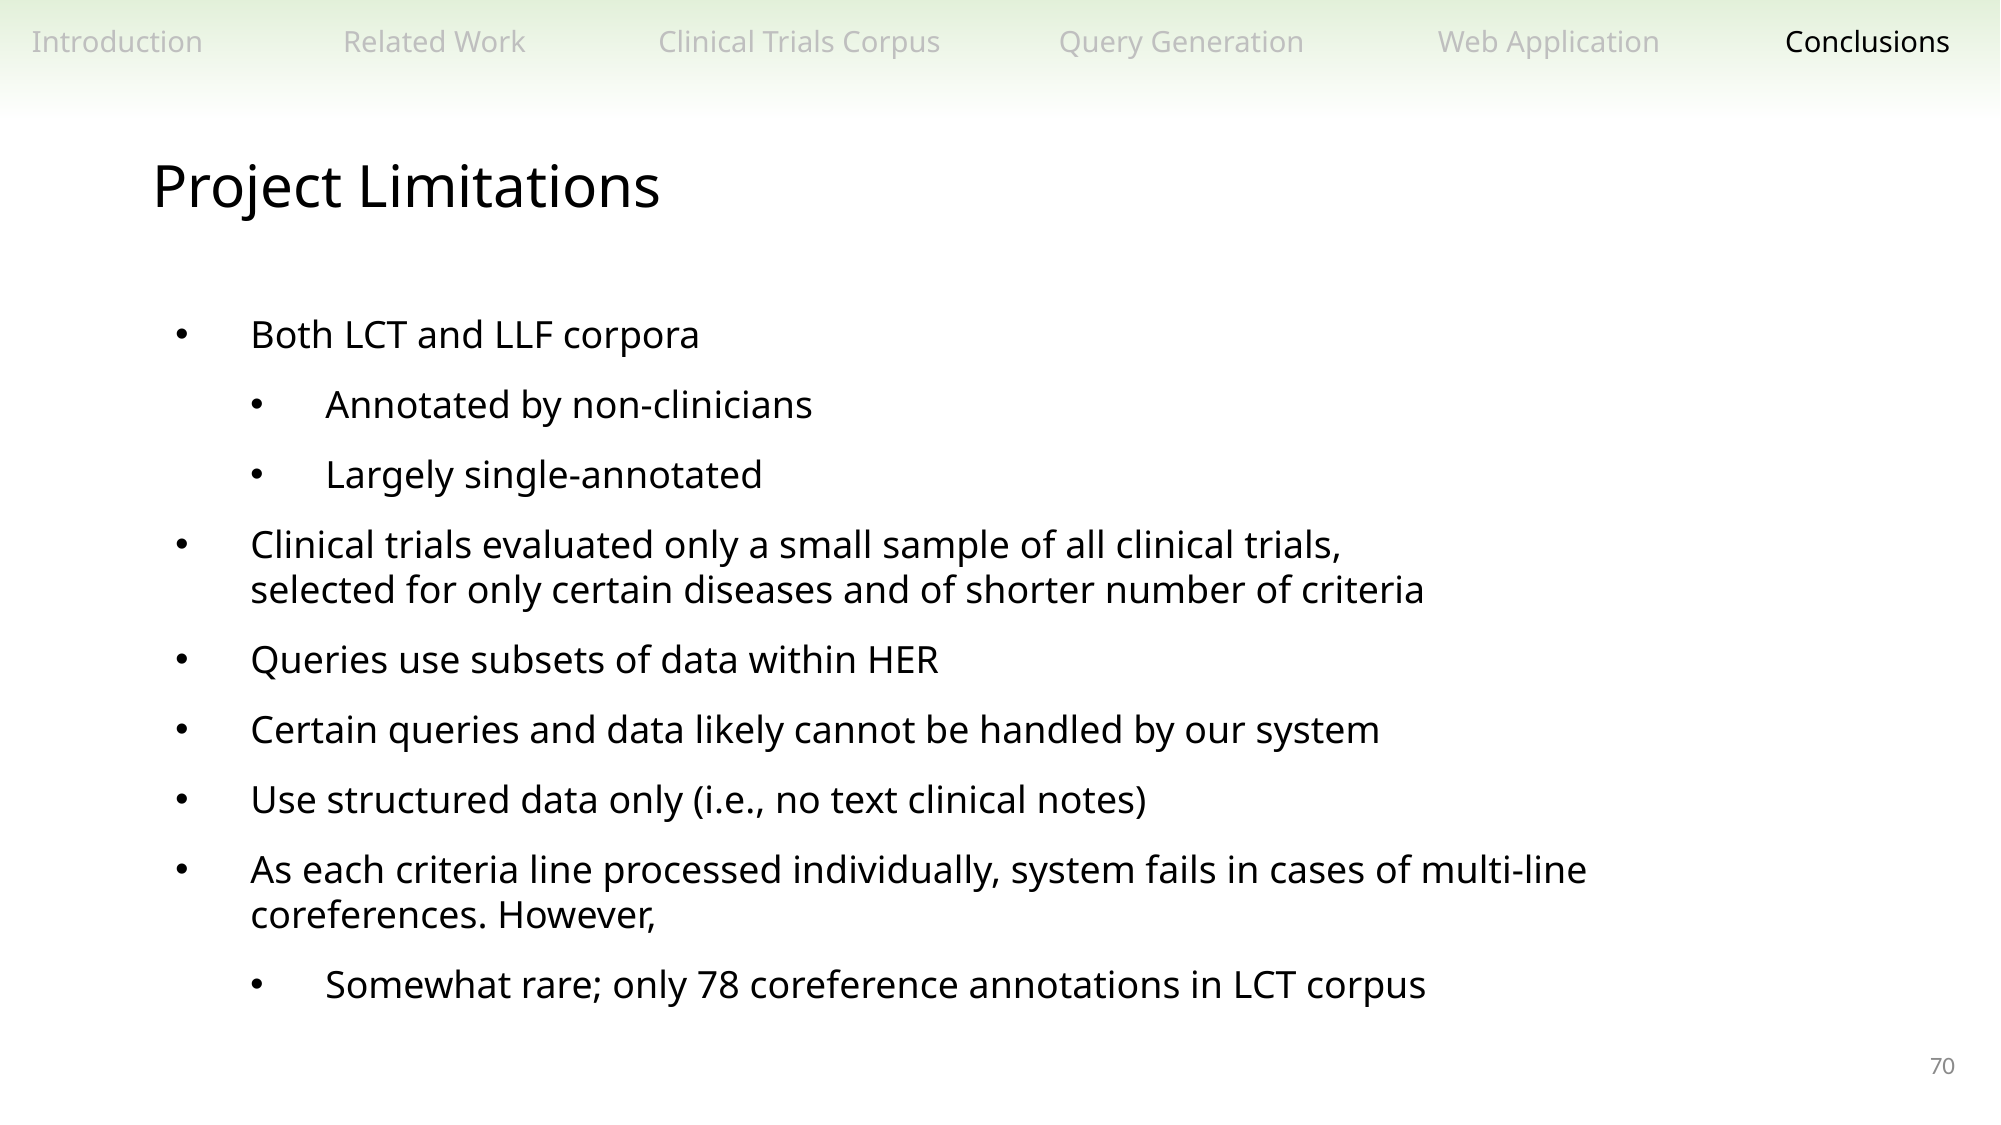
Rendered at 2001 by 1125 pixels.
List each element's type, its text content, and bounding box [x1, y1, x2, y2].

text_box Both LCT and LLF corpora Annotated by non-clinicians Largely single-annotated Clinical trials evaluated only a small sample of all clinical trials, selected for only certain diseases and of shorter number of criteria Queries use subsets of data within HER Certain queries and data likely cannot be handled by our system Use structured data only (i.e., no text clinical notes) As each criteria line processed individually, system fails in cases of multi-line coreferences. However, Somewhat rare; only 78 coreference annotations in LCT corpus [160, 303, 1734, 1014]
text_box Project Limitations [137, 141, 1131, 227]
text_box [24, 15, 1963, 67]
slide_number 70 [1520, 1035, 1971, 1096]
